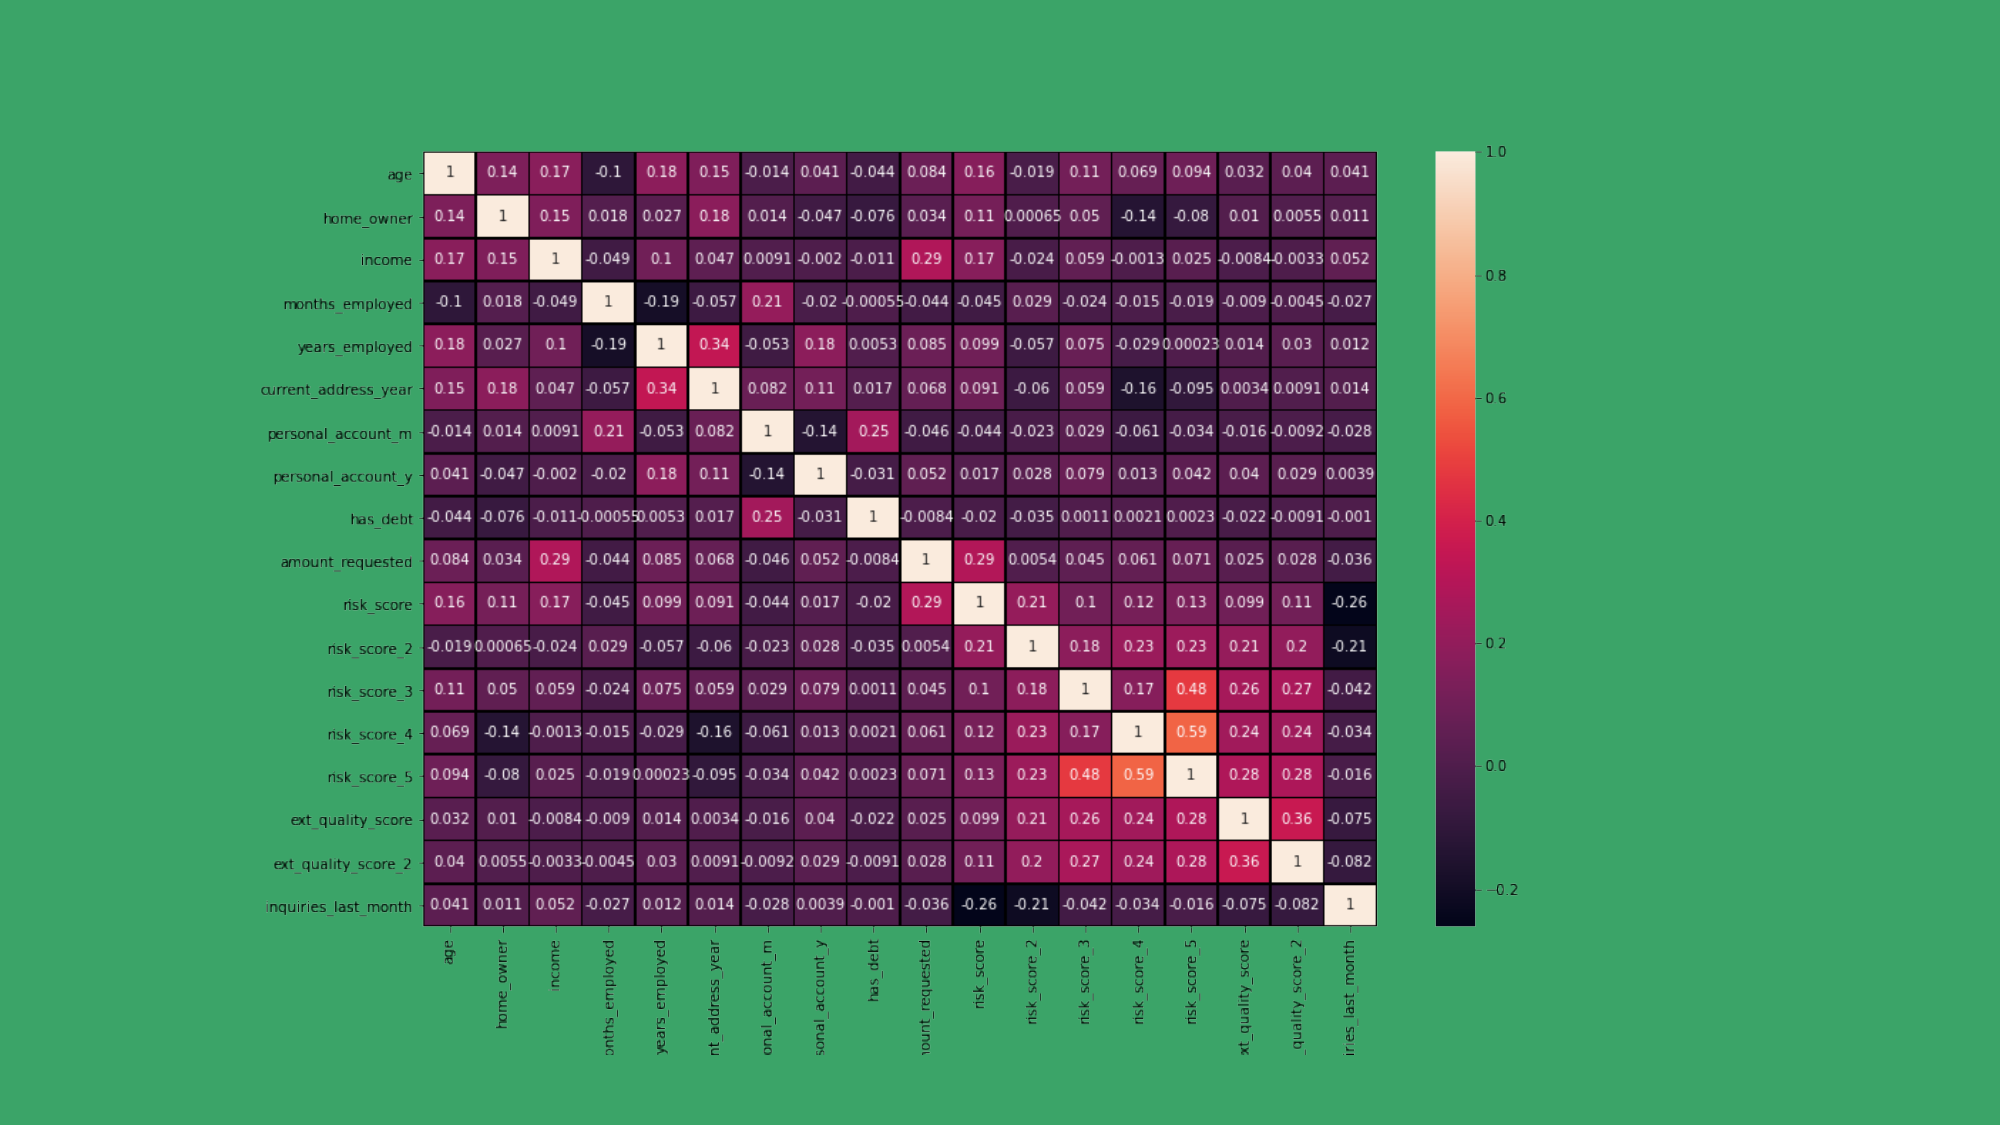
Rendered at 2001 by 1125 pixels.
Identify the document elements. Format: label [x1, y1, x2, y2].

picture [231, 29, 1769, 1055]
